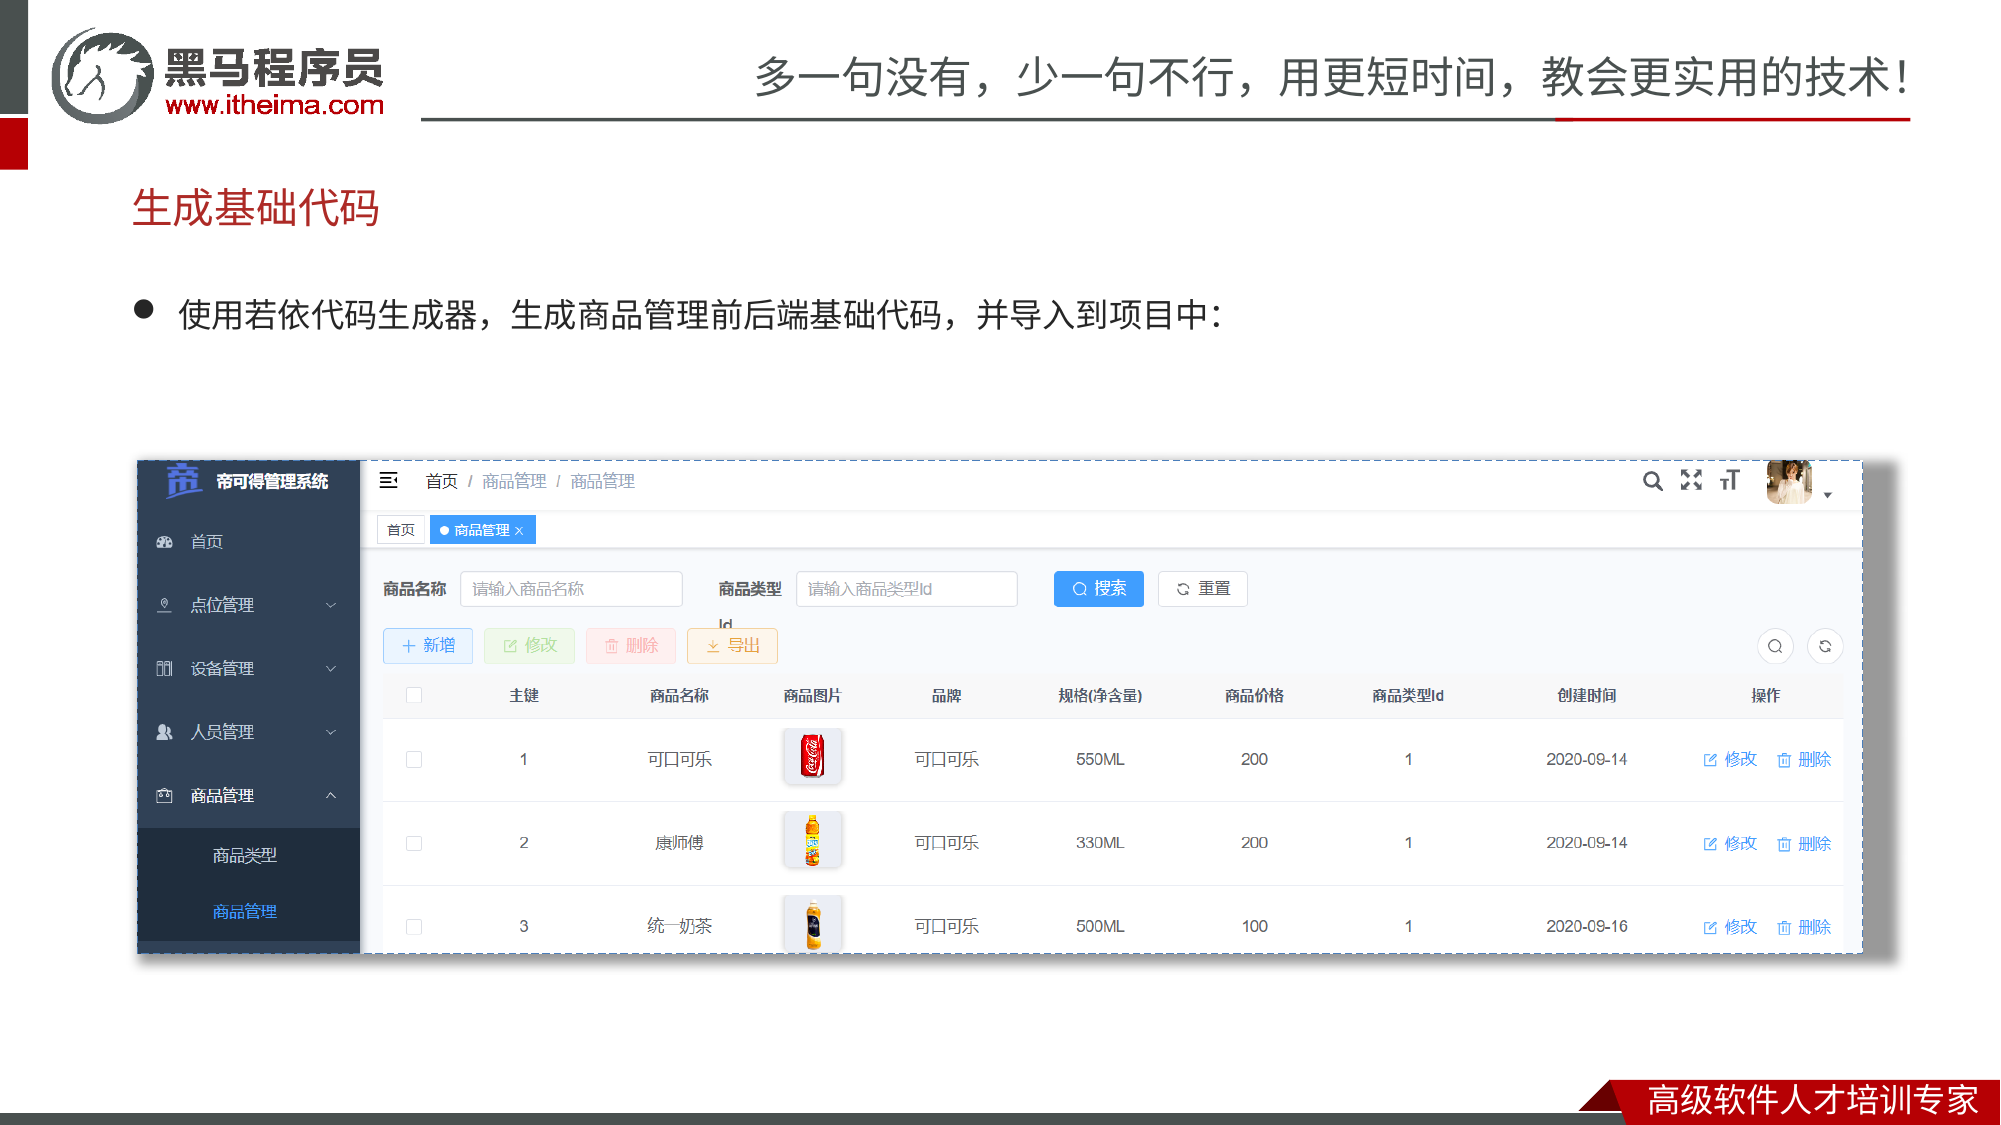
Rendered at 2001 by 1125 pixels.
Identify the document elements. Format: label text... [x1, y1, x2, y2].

list 使用若依代码生成器，生成商品管理前后端基础代码，并导入到项目中： [116, 266, 1978, 700]
text_box 生成基础代码 [116, 154, 1097, 259]
picture [137, 460, 1863, 955]
picture [50, 26, 384, 125]
